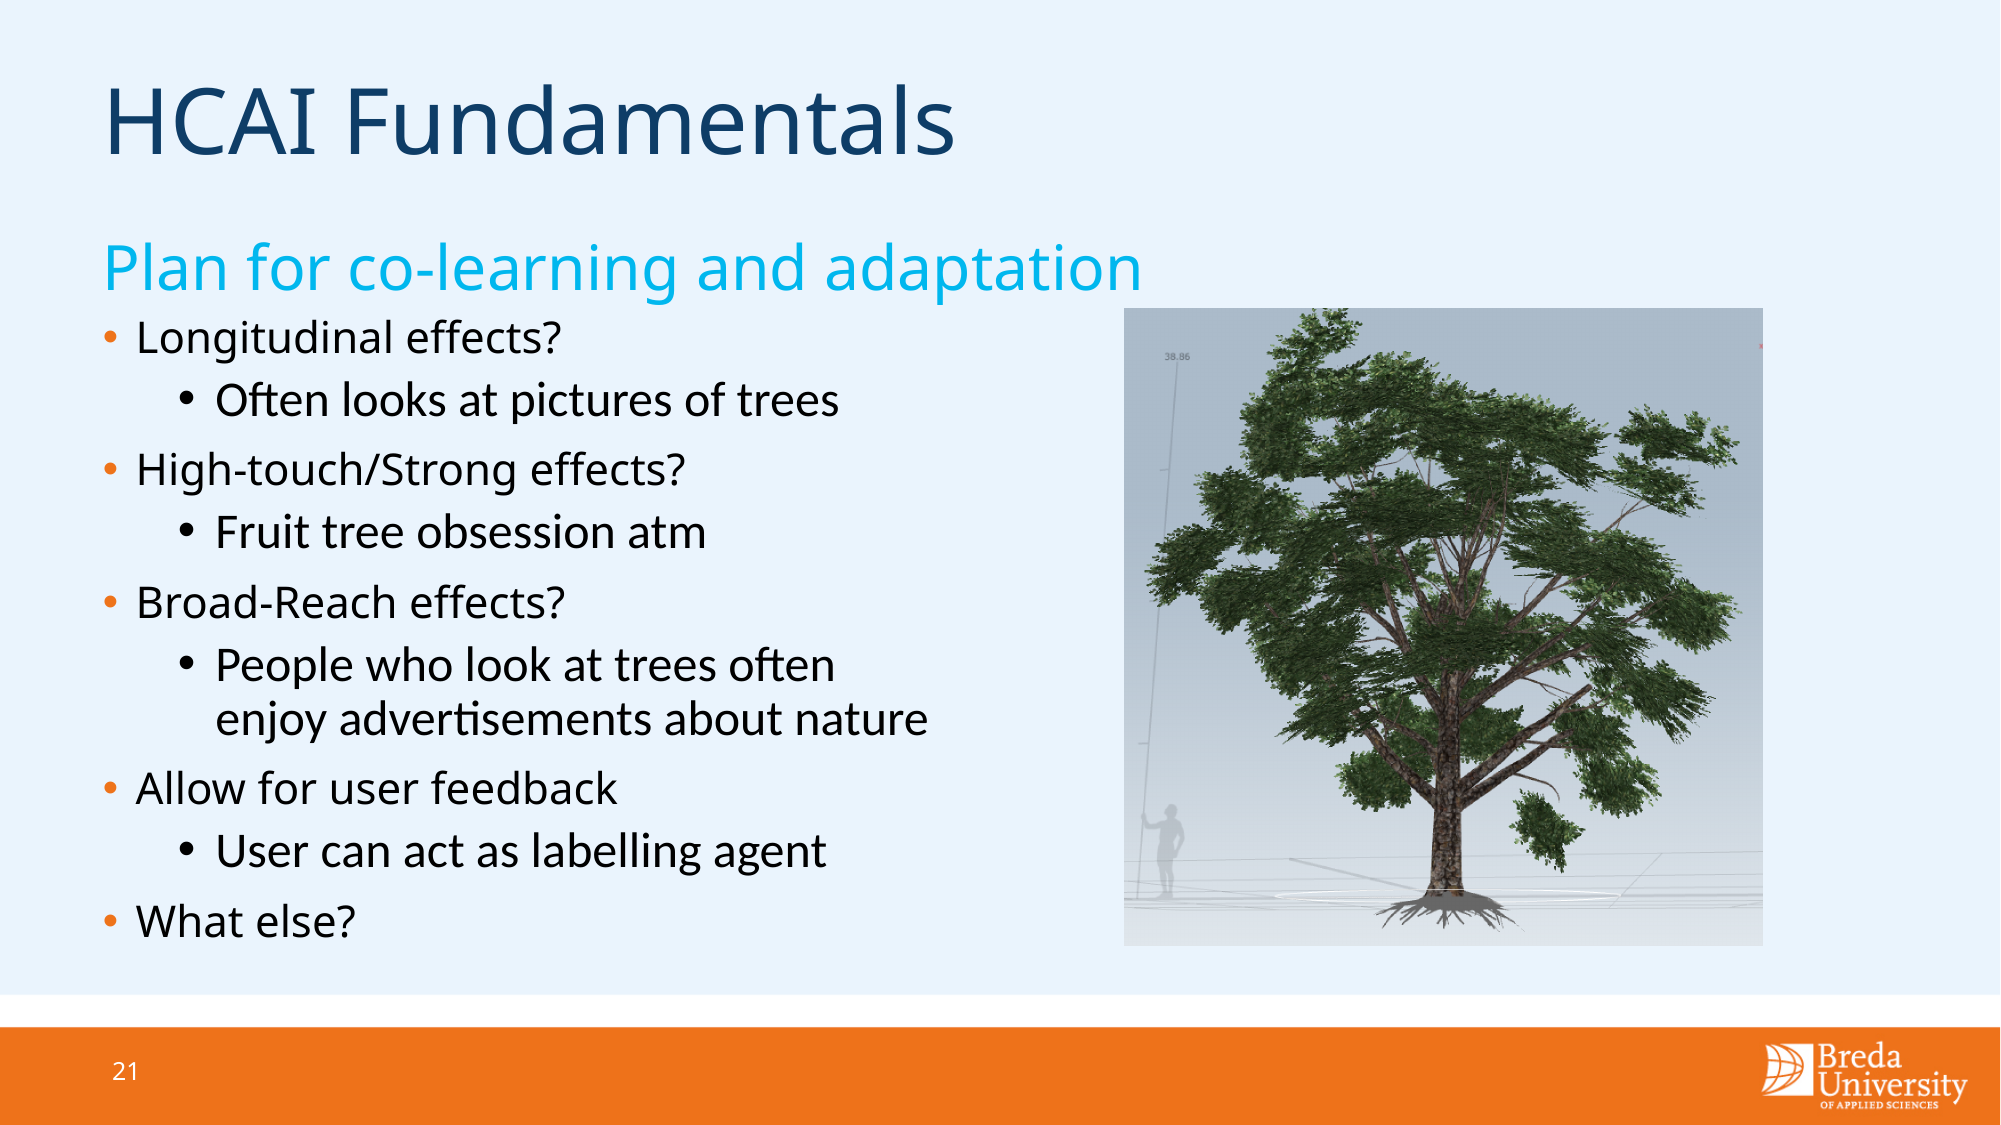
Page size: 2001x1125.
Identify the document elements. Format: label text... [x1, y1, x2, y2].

list Plan for co-learning and adaptation [88, 229, 1917, 307]
slide_number 21 [97, 1076, 198, 1103]
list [1124, 308, 1763, 946]
title HCAI Fundamentals [88, 67, 1917, 210]
list Longitudinal effects? Often looks at pictures of trees High-touch/Strong effects? Fruit tree obsession atm Broad-Reach effects? People who look at trees often enjoy advertisements about nature Allow for user feedback User can act as labelling agent What else? [88, 308, 973, 1076]
picture [0, 0, 2001, 1125]
